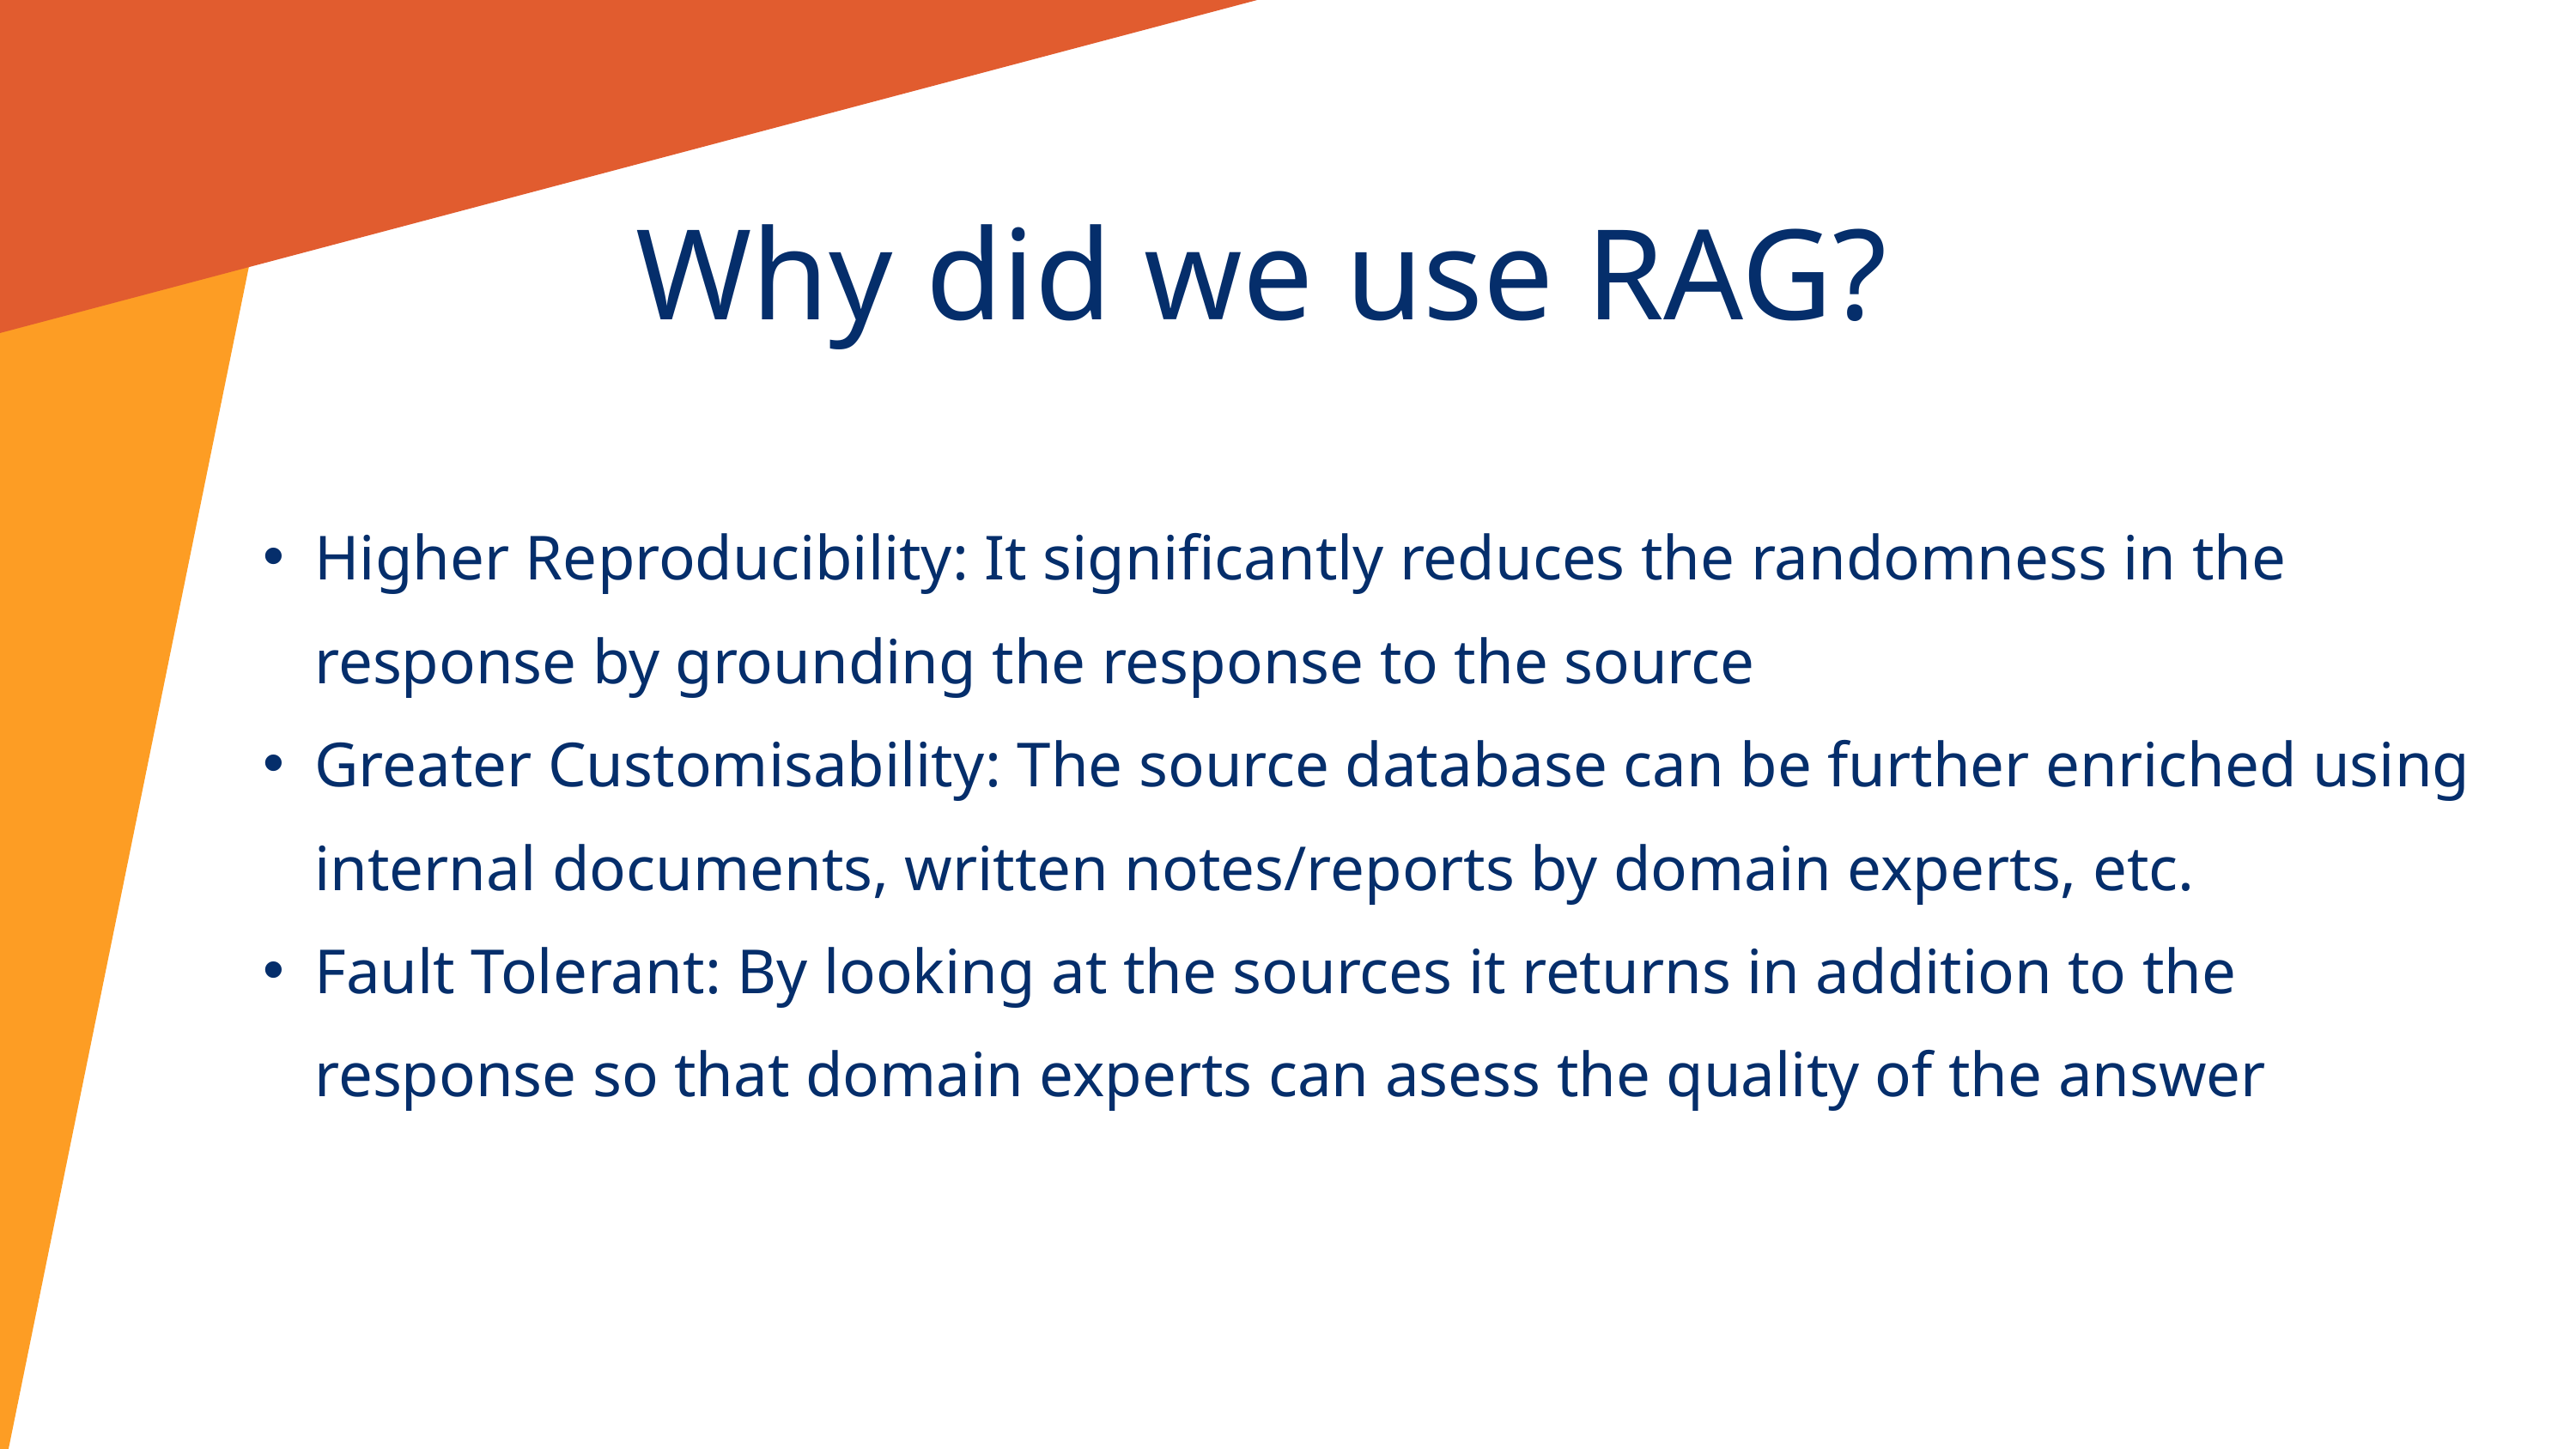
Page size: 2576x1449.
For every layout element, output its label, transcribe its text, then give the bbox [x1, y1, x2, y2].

text_box [0, 0, 1258, 333]
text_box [521, 203, 2002, 467]
text_box [0, 268, 249, 1449]
text_box Higher Reproducibility: It significantly reduces the randomness in the response by grounding the response to the source Greater Customisability: The source database can be further enriched using internal documents, written notes/reports by domain experts, etc. Fault Tolerant: By looking at the sources it returns in addition to the response so that domain experts can asess the quality of the answer [211, 488, 2483, 1109]
